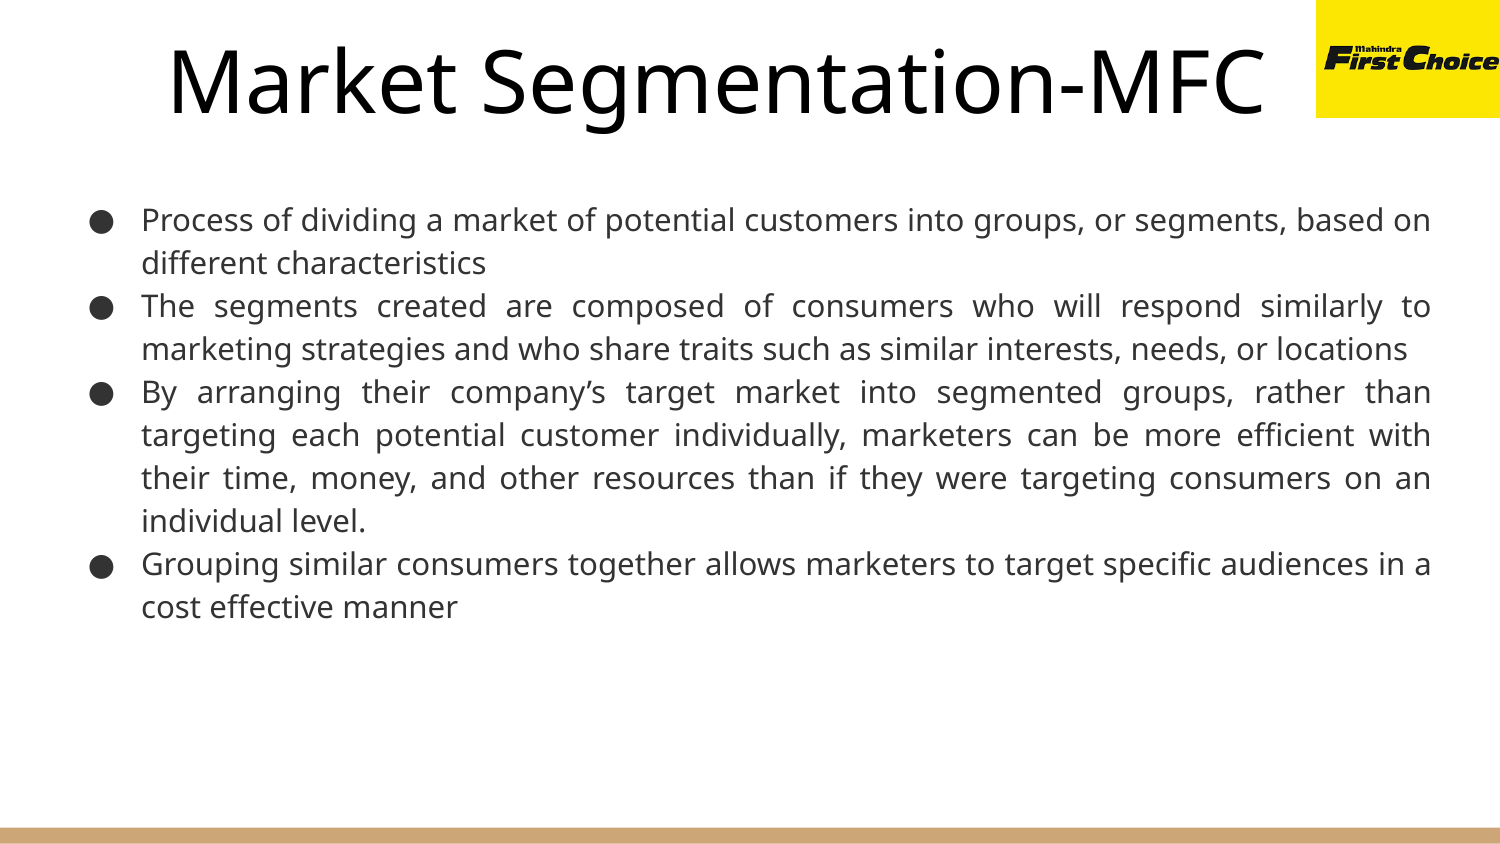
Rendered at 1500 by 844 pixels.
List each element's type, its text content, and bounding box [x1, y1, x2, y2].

title Market Segmentation-MFC [17, 9, 1416, 146]
text_box [617, 131, 1500, 250]
list Process of dividing a market of potential customers into groups, or segments, based on different characteristics The segments created are composed of consumers who will respond similarly to marketing strategies and who share traits such as similar interests, needs, or locations By arranging their company’s target market into segmented groups, rather than targeting each potential customer individually, marketers can be more efficient with their time, money, and other resources than if they were targeting consumers on an individual level. Grouping similar consumers together allows marketers to target specific audiences in a cost effective manner [51, 179, 1449, 823]
picture [1316, 0, 1500, 119]
